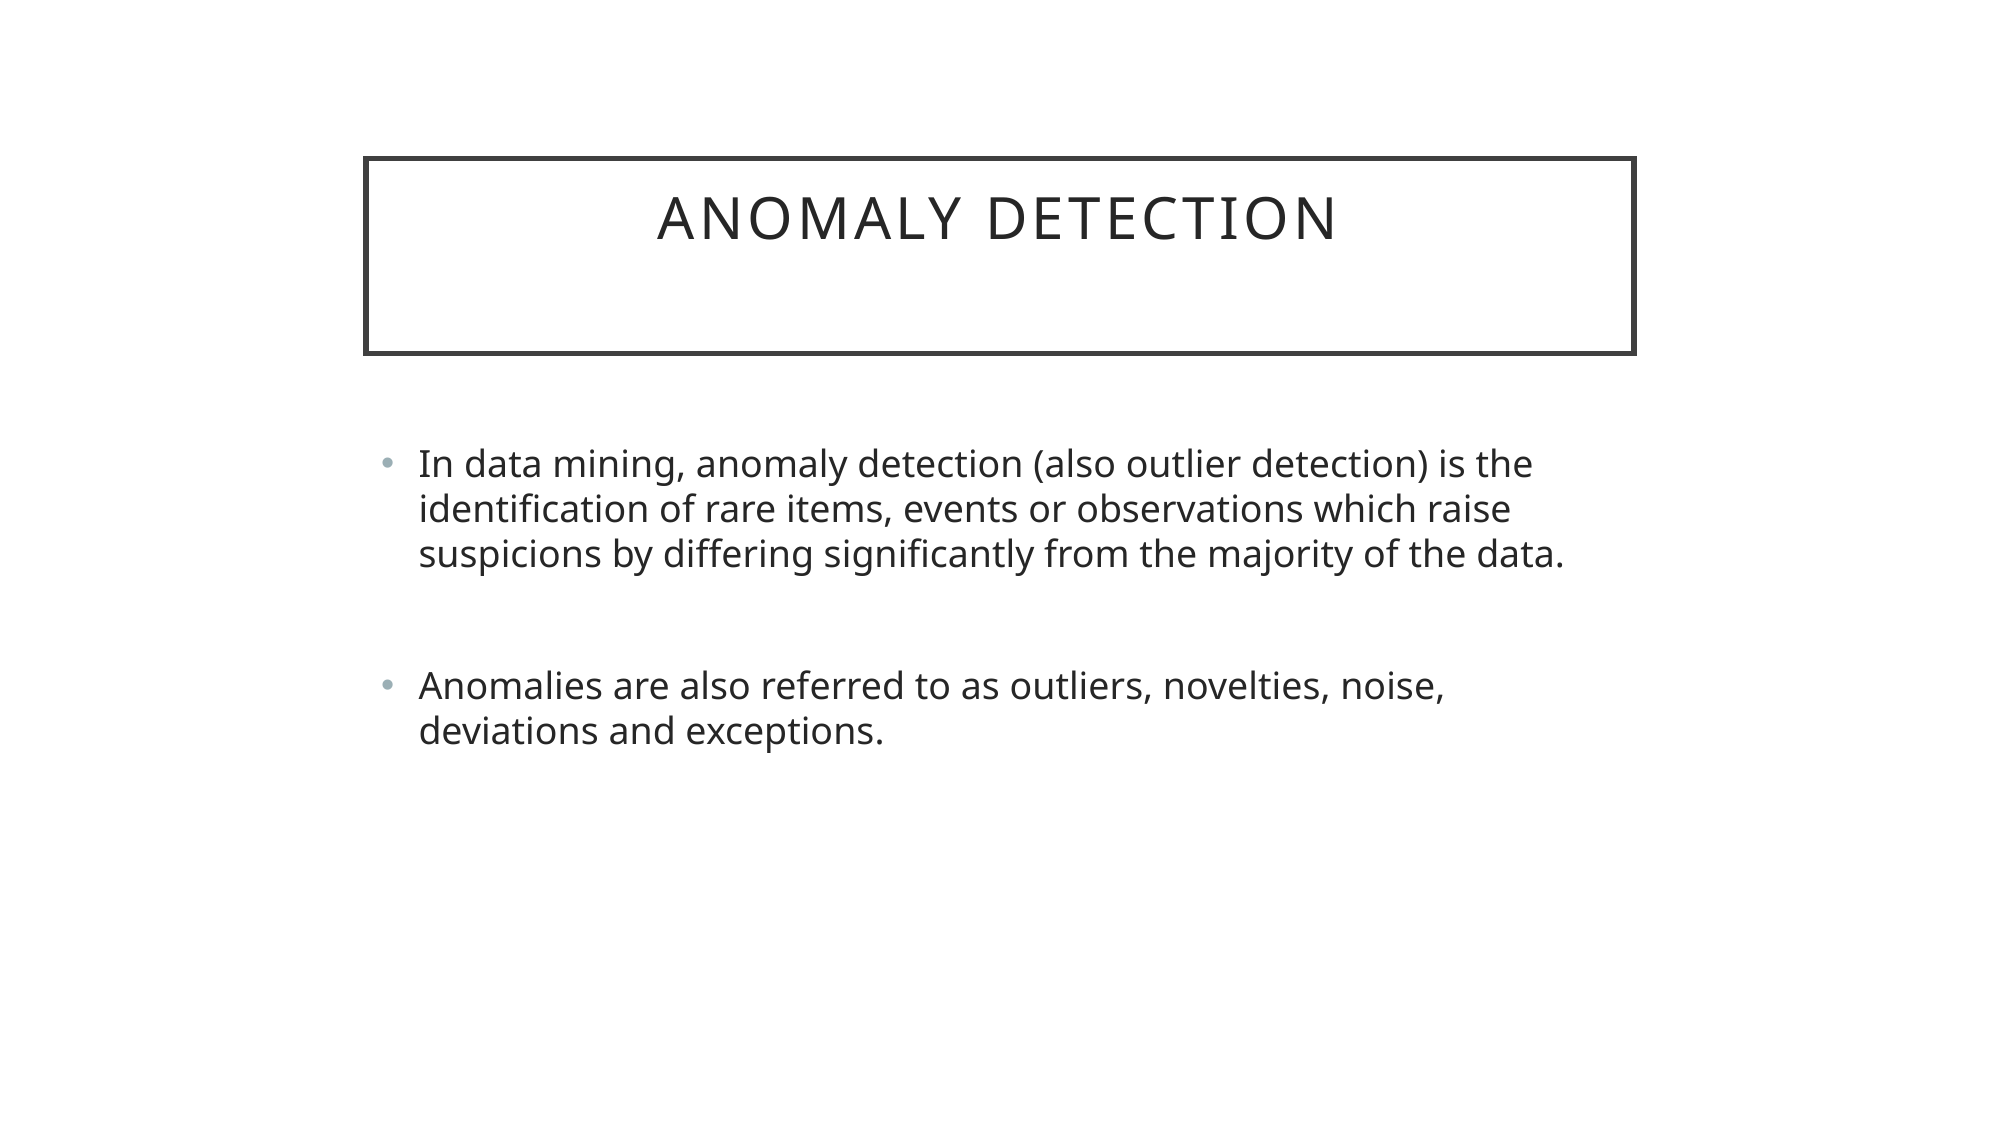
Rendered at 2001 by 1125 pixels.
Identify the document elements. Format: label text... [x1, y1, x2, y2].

title Anomaly detection [363, 156, 1637, 356]
list In data mining, anomaly detection (also outlier detection) is the identification of rare items, events or observations which raise suspicions by differing significantly from the majority of the data. Anomalies are also referred to as outliers, novelties, noise, deviations and exceptions. [366, 432, 1634, 942]
